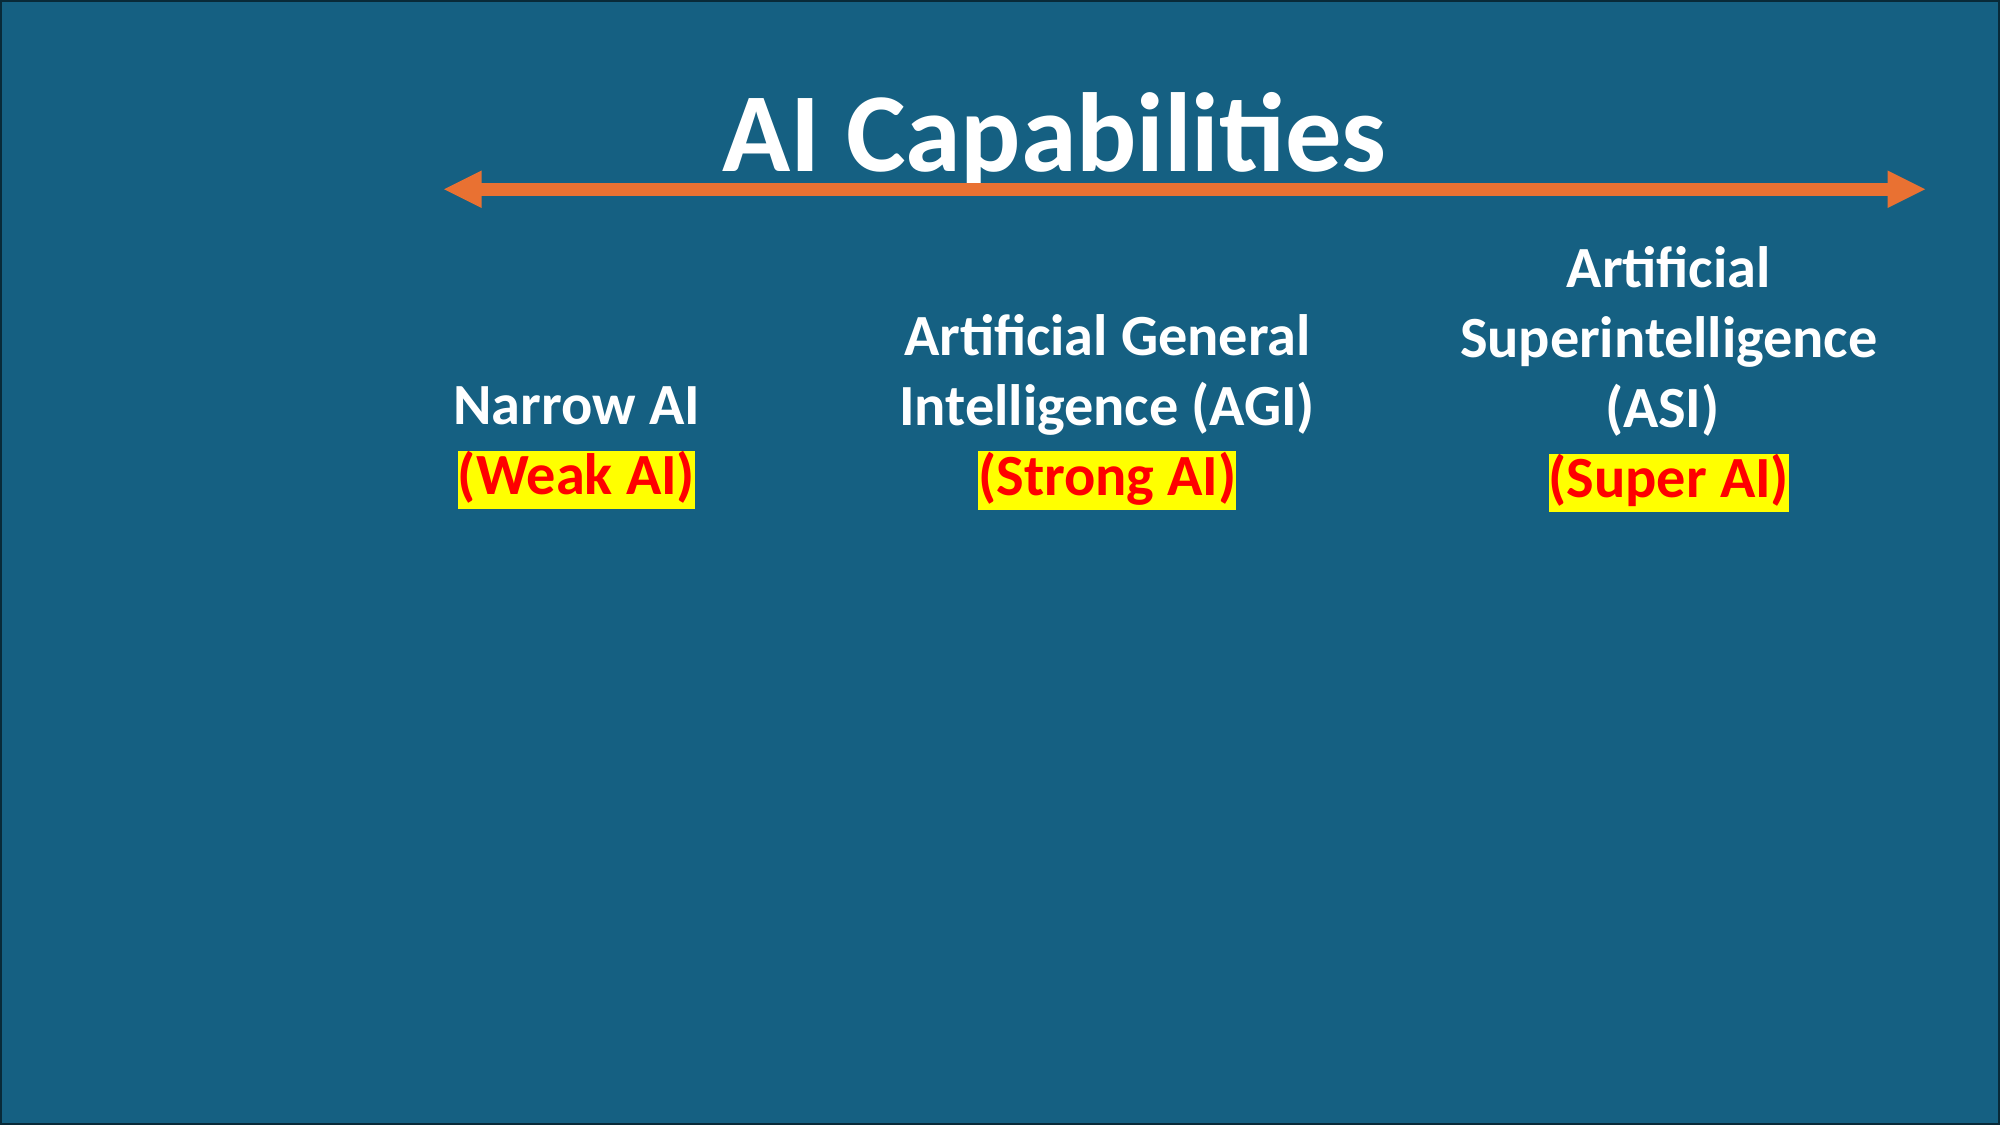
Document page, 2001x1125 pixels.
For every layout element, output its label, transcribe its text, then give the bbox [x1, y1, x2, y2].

text_box [0, 0, 2000, 1125]
text_box Artificial General Intelligence (AGI) (Strong AI) [880, 311, 1335, 493]
text_box AI Capabilities [707, 51, 1716, 183]
text_box AI Capabilities [707, 196, 1716, 202]
text_box Artificial Superintelligence (ASI) (Super AI) [1434, 278, 1903, 460]
text_box Narrow AI (Weak AI) [413, 345, 740, 527]
